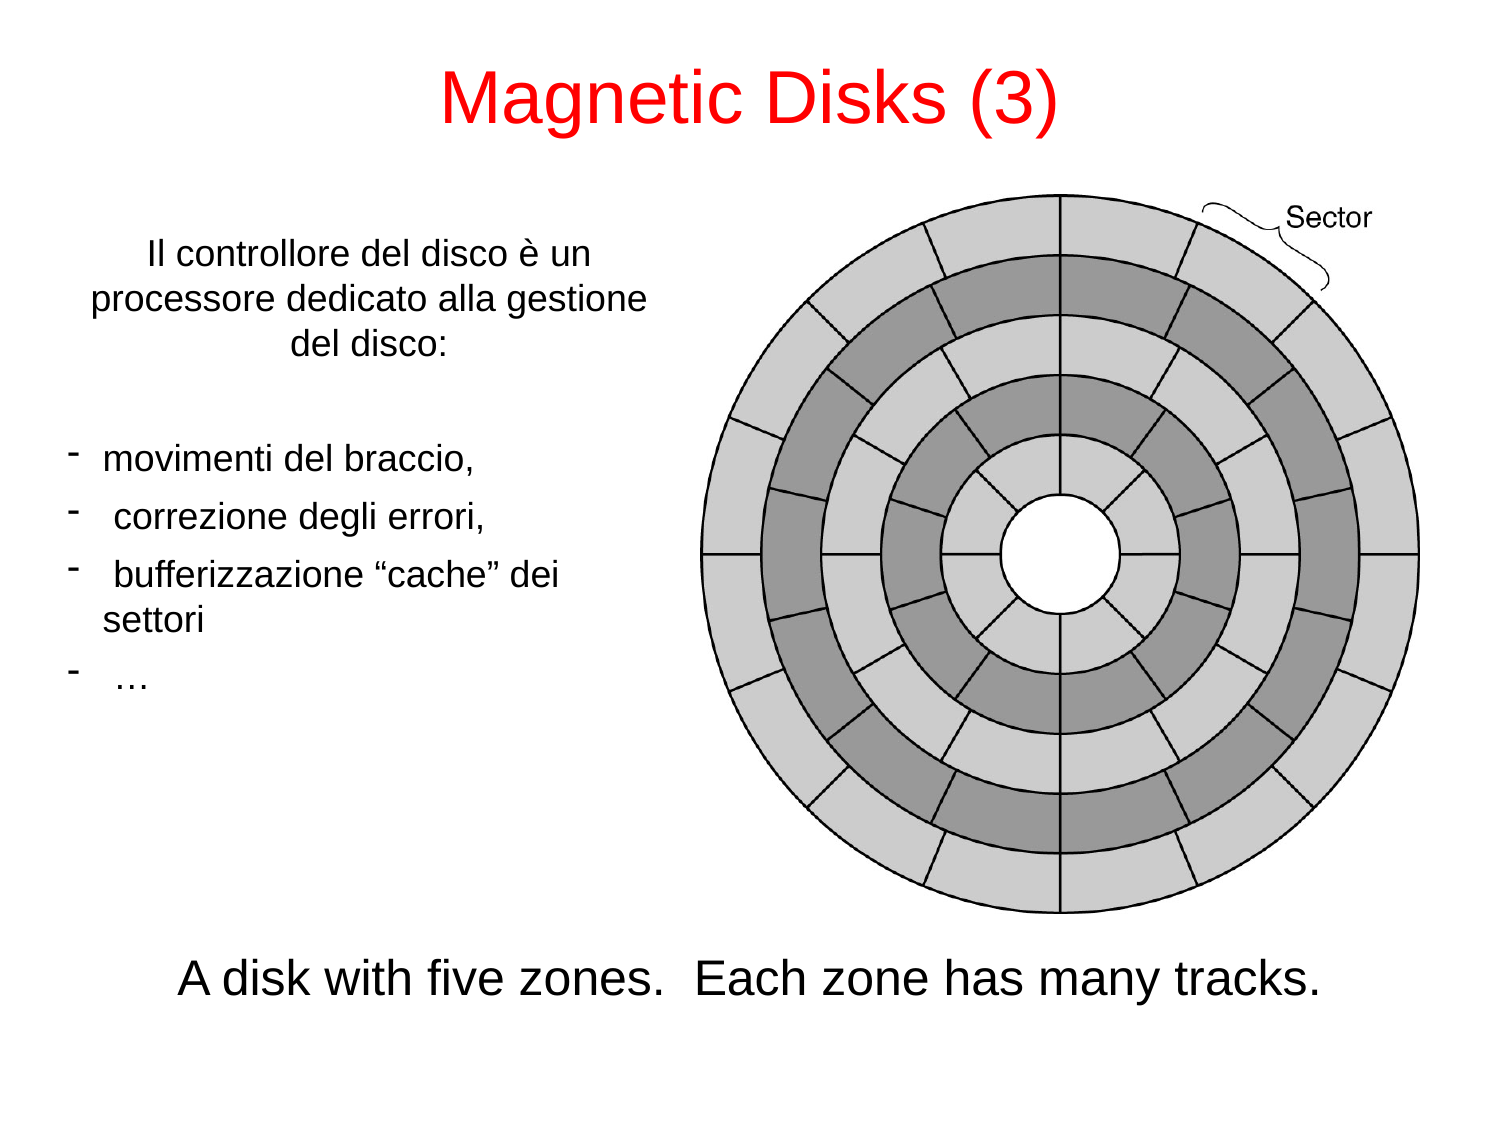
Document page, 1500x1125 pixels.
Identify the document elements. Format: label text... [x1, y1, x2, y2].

picture [700, 194, 1420, 914]
list A disk with five zones. Each zone has many tracks. [0, 937, 1500, 1076]
title Magnetic Disks (3) [0, 0, 1500, 188]
text_box Il controllore del disco è un processore dedicato alla gestione del disco: movimenti del braccio, correzione degli errori, bufferizzazione “cache” dei settori … [52, 222, 686, 705]
